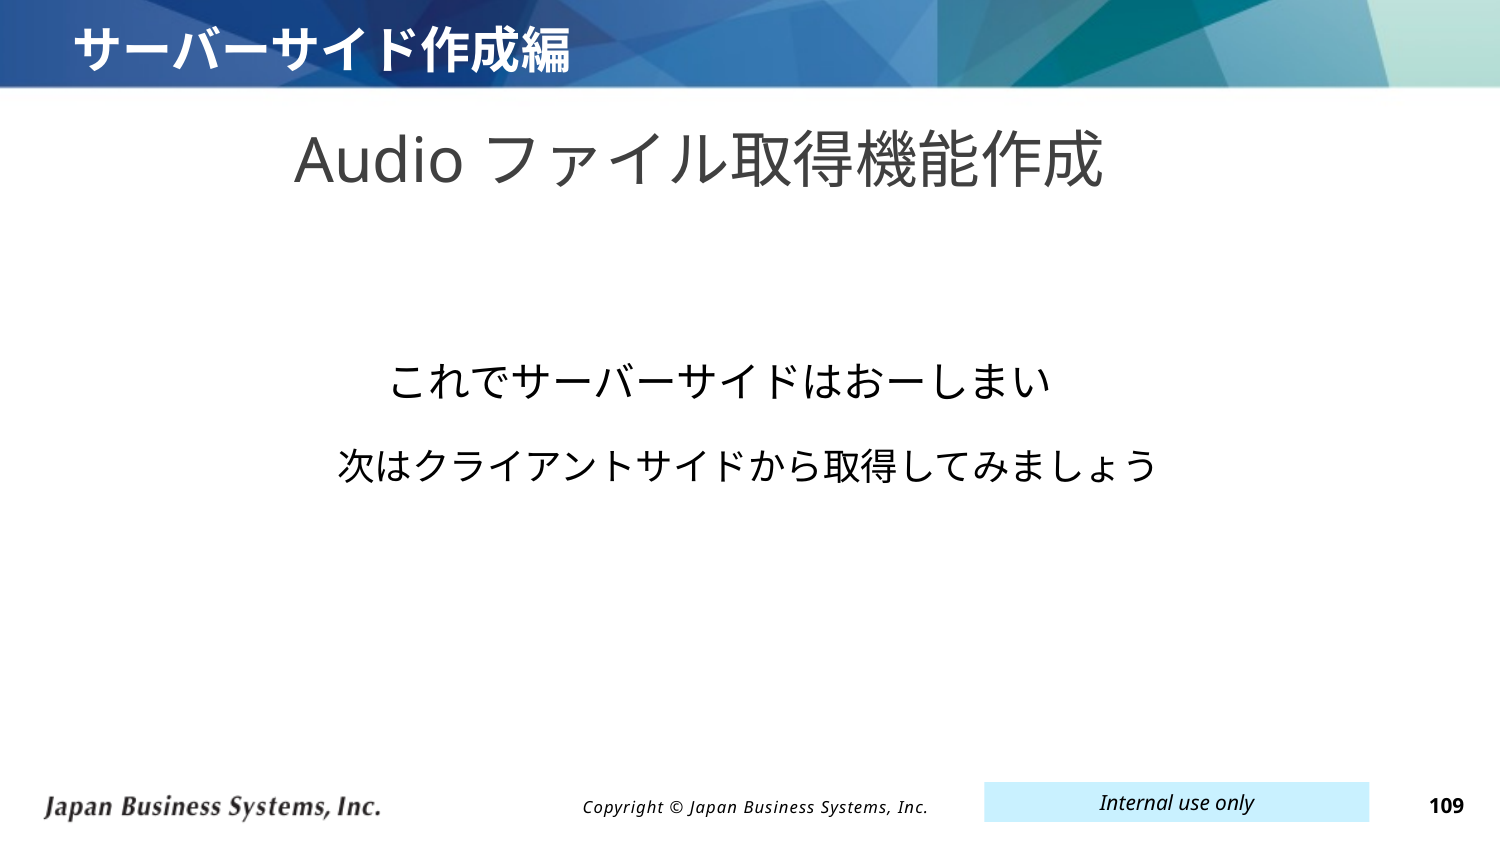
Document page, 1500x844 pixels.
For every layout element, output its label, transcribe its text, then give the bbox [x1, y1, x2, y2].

text_box Audioファイル取得機能作成 [279, 112, 1145, 193]
picture [0, 0, 1500, 844]
title サーバーサイド作成編 [57, 10, 1441, 79]
text_box 次はクライアントサイドから取得してみましょう [322, 435, 1175, 496]
text_box これでサーバーサイドはおーしまい [372, 348, 1068, 413]
